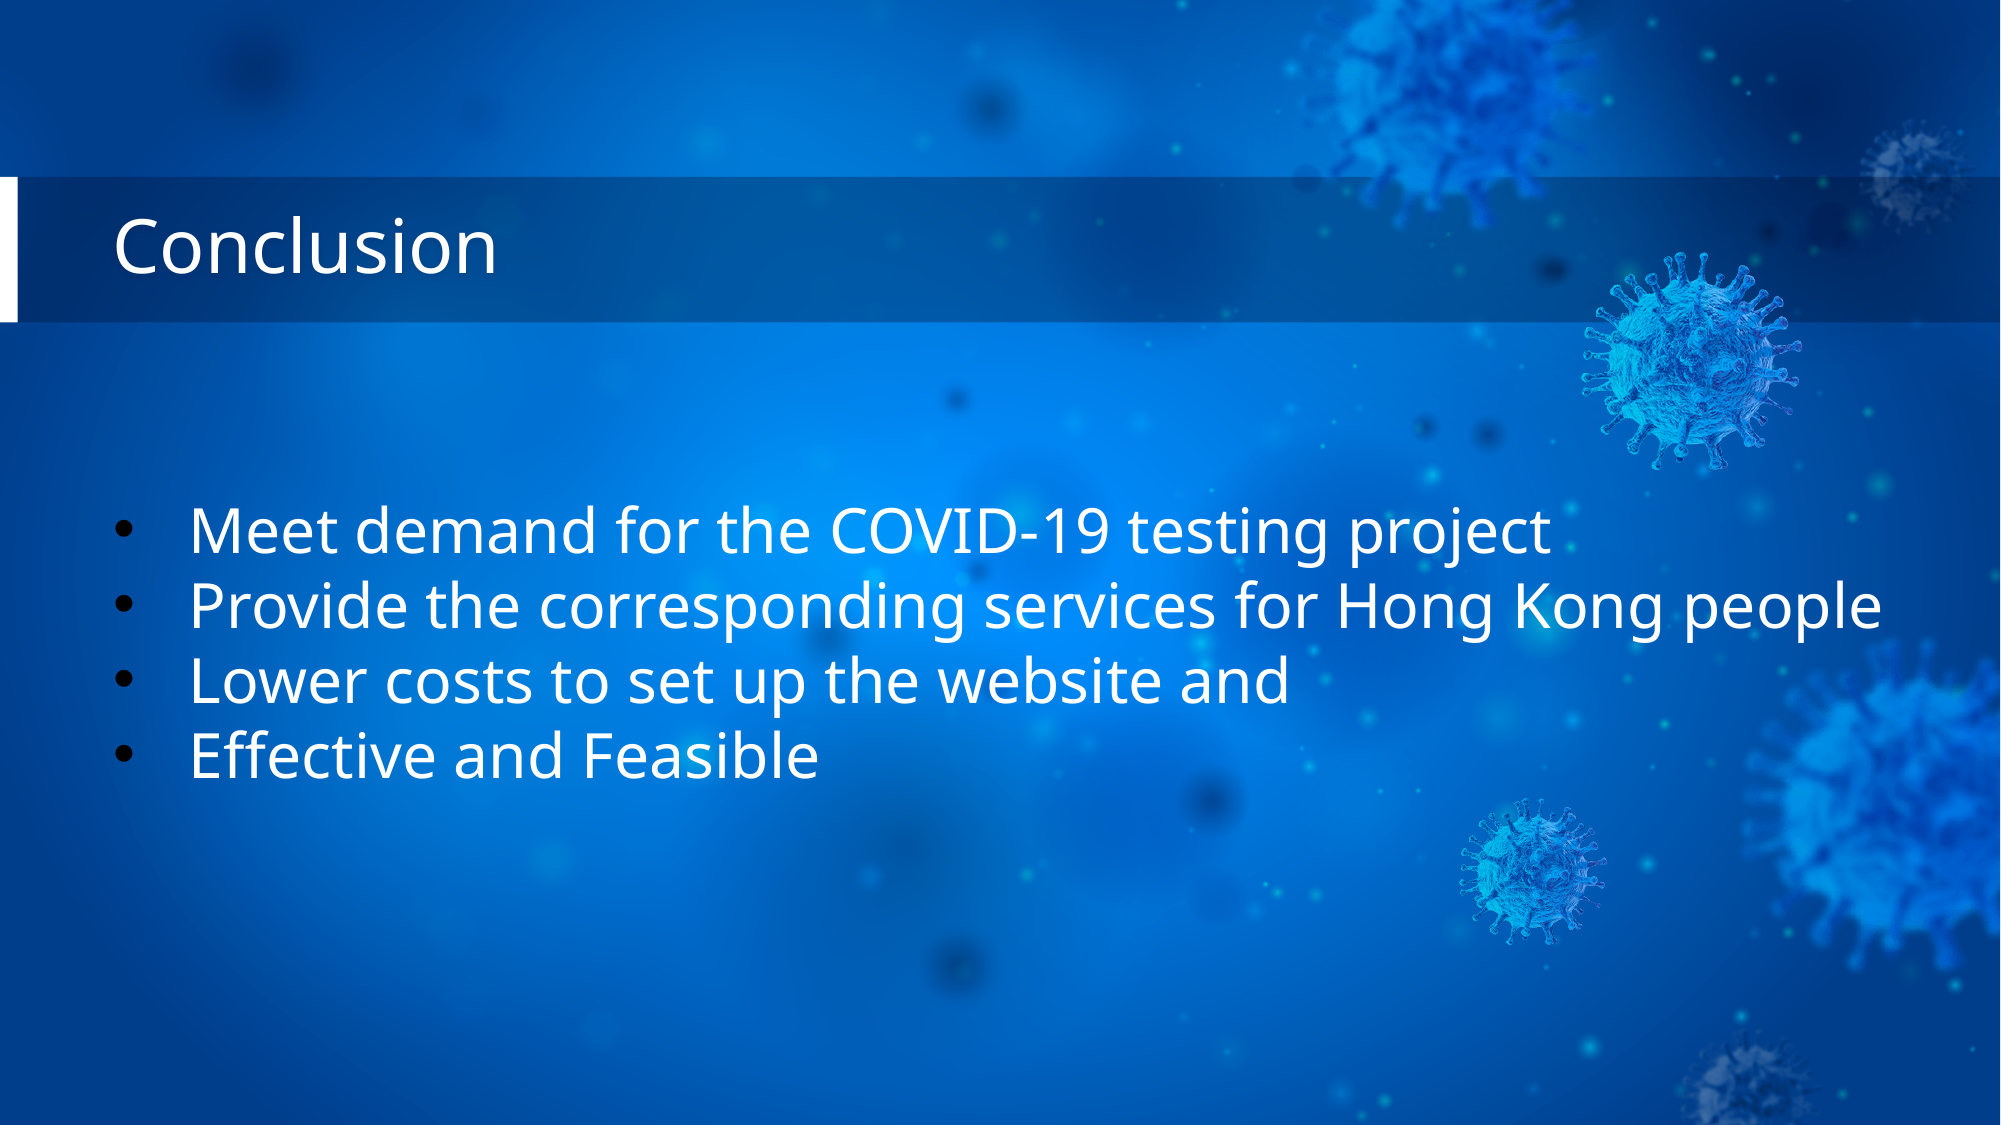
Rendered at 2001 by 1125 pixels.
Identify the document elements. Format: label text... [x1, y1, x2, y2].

picture [0, 0, 2001, 1125]
text_box Meet demand for the COVID-19 testing project Provide the corresponding services for Hong Kong people Lower costs to set up the website and Effective and Feasible [99, 483, 1929, 799]
title Conclusion [112, 176, 1507, 323]
